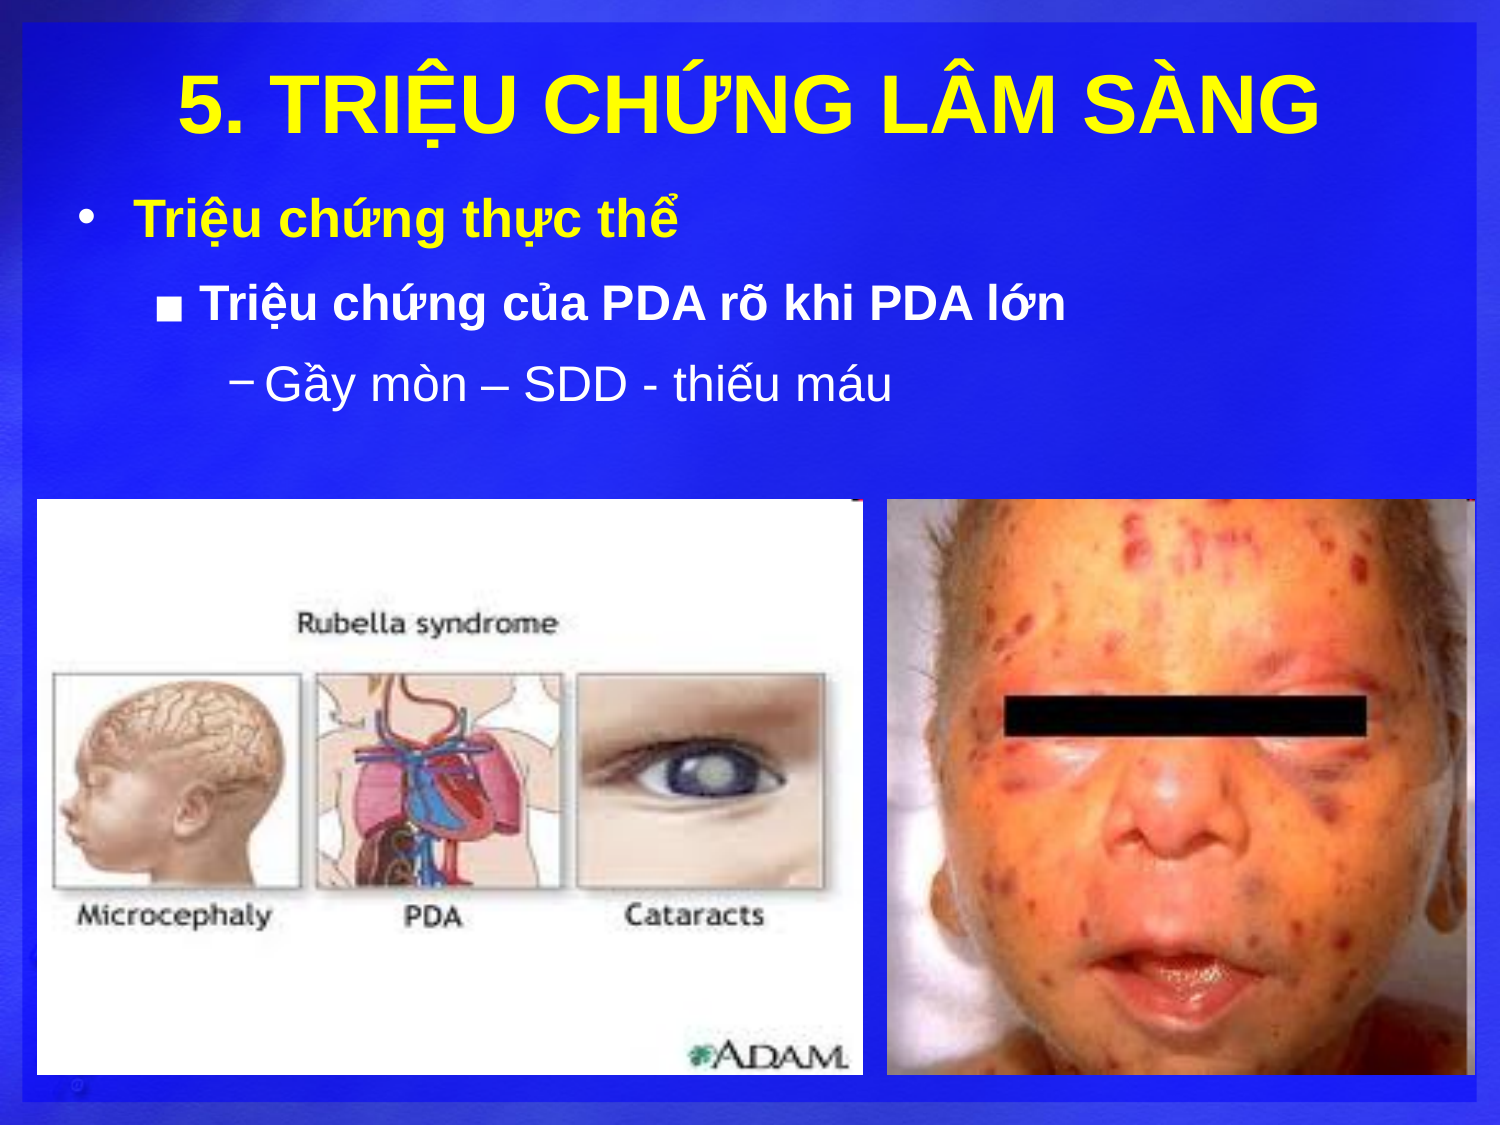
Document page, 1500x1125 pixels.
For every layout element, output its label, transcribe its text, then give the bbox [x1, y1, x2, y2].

title 5. TRIỆU CHỨNG LÂM SÀNG [112, 32, 1388, 158]
list Triệu chứng thực thể Triệu chứng của PDA rõ khi PDA lớn Gầy mòn – SDD - thiếu máu [62, 162, 1500, 1075]
picture [0, 0, 1500, 1125]
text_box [37, 499, 1476, 1076]
